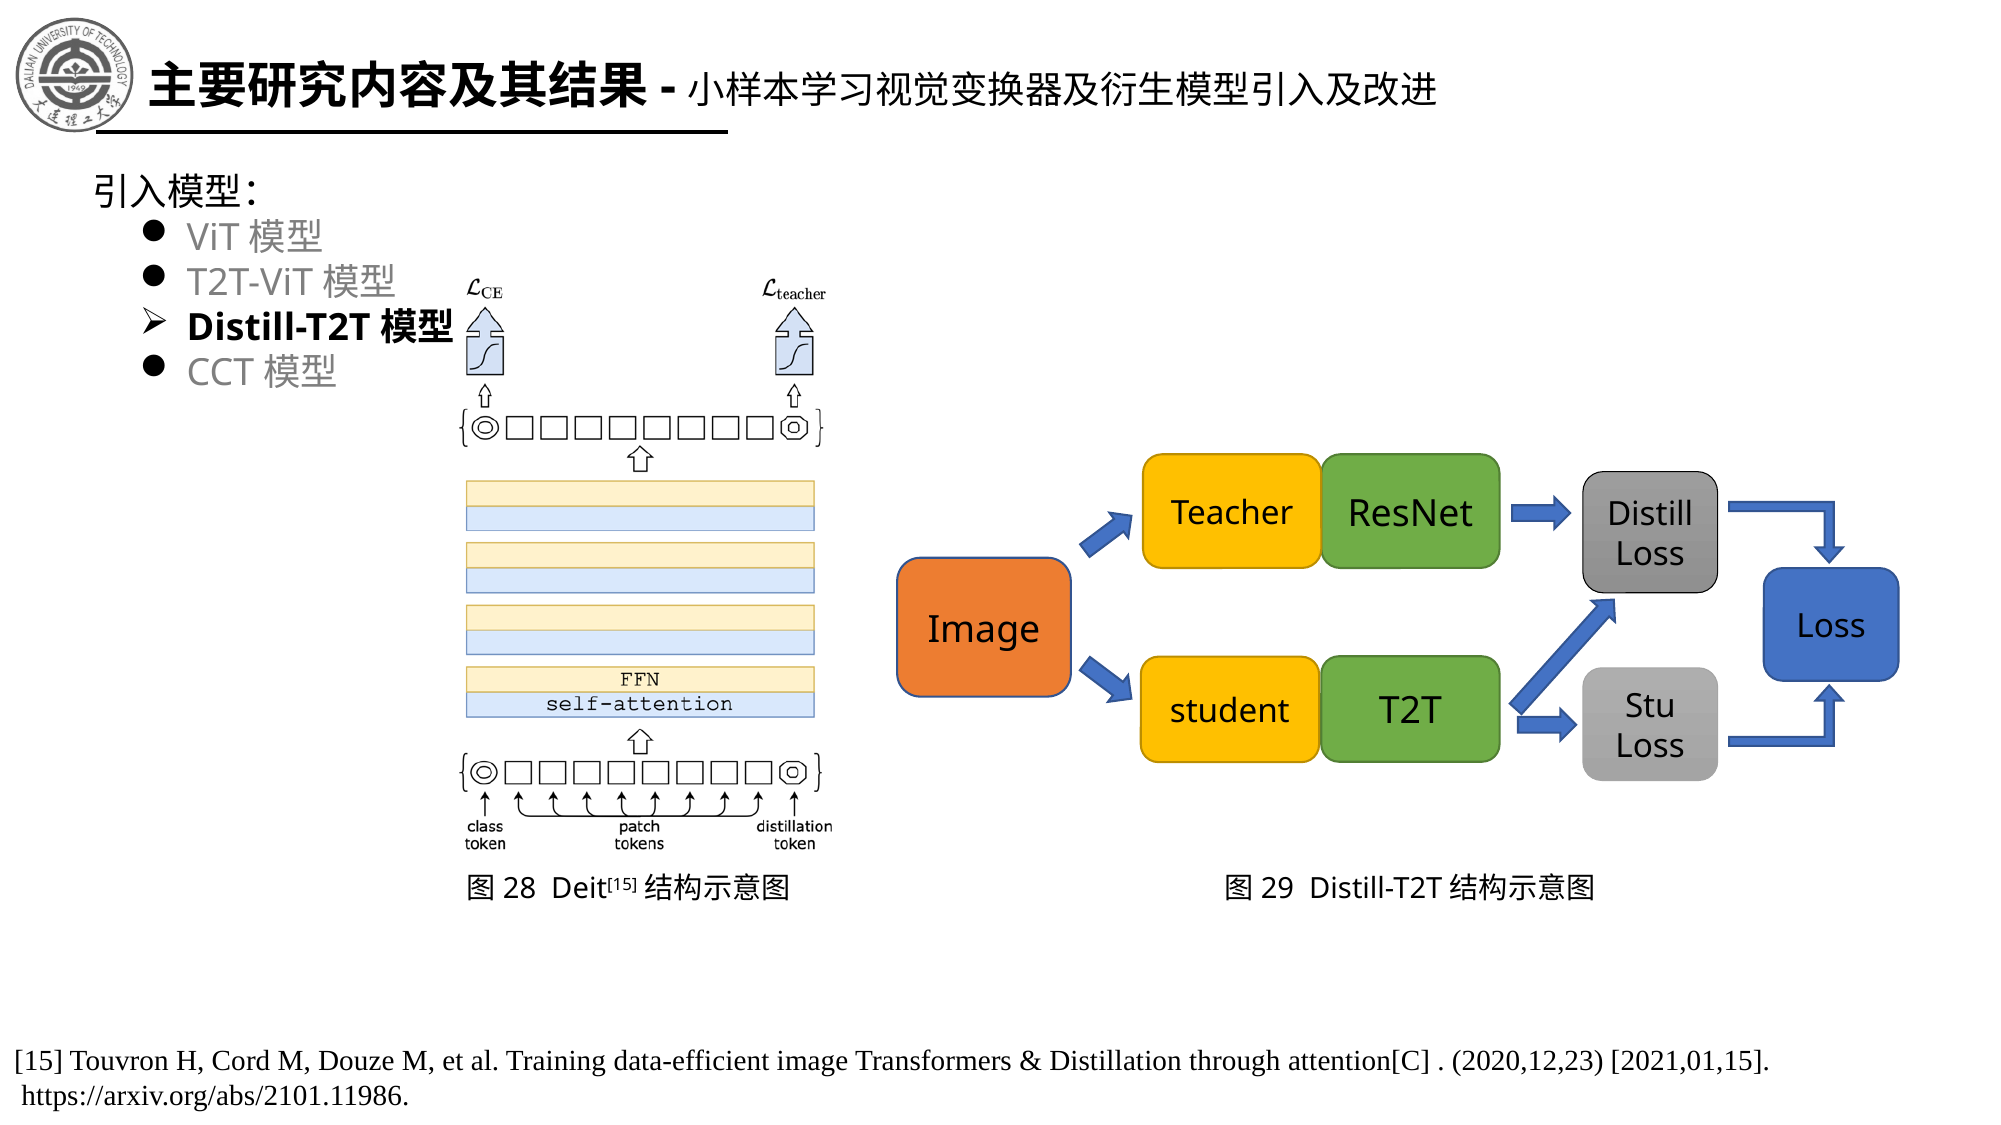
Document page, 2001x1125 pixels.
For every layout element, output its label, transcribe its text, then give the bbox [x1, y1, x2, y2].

text_box Teacher [1141, 453, 1323, 570]
text_box Distill Loss [1582, 471, 1719, 594]
text_box ResNet [1321, 453, 1501, 570]
text_box [15] Touvron H, Cord M, Douze M, et al. Training data-efficient image Transformers & Distillation through attention[C] . (2020,12,23) [2021,01,15]. https://arxiv.org/abs/2101.11986. [0, 1034, 1787, 1119]
picture [445, 266, 832, 862]
text_box [1078, 655, 1133, 704]
text_box Loss [1762, 567, 1900, 682]
picture [15, 17, 134, 133]
text_box 引入模型： ViT模型 T2T-ViT模型 Distill-T2T模型 CCT模型 [77, 160, 470, 401]
text_box [1511, 494, 1572, 532]
text_box T2T [1320, 655, 1501, 763]
text_box [1508, 598, 1617, 715]
text_box Image [896, 556, 1072, 698]
text_box 主要研究内容及其结果-小样本学习视觉变换器及衍生模型引入及改进 [134, 46, 1723, 121]
text_box Stu Loss [1582, 667, 1719, 782]
text_box [1728, 683, 1846, 747]
text_box [1728, 500, 1846, 565]
text_box 图28 Deit[15]结构示意图 [451, 862, 806, 912]
text_box [1516, 706, 1578, 744]
text_box 图29 Distill-T2T结构示意图 [1209, 862, 1611, 912]
text_box [1078, 511, 1133, 559]
text_box student [1139, 655, 1321, 764]
